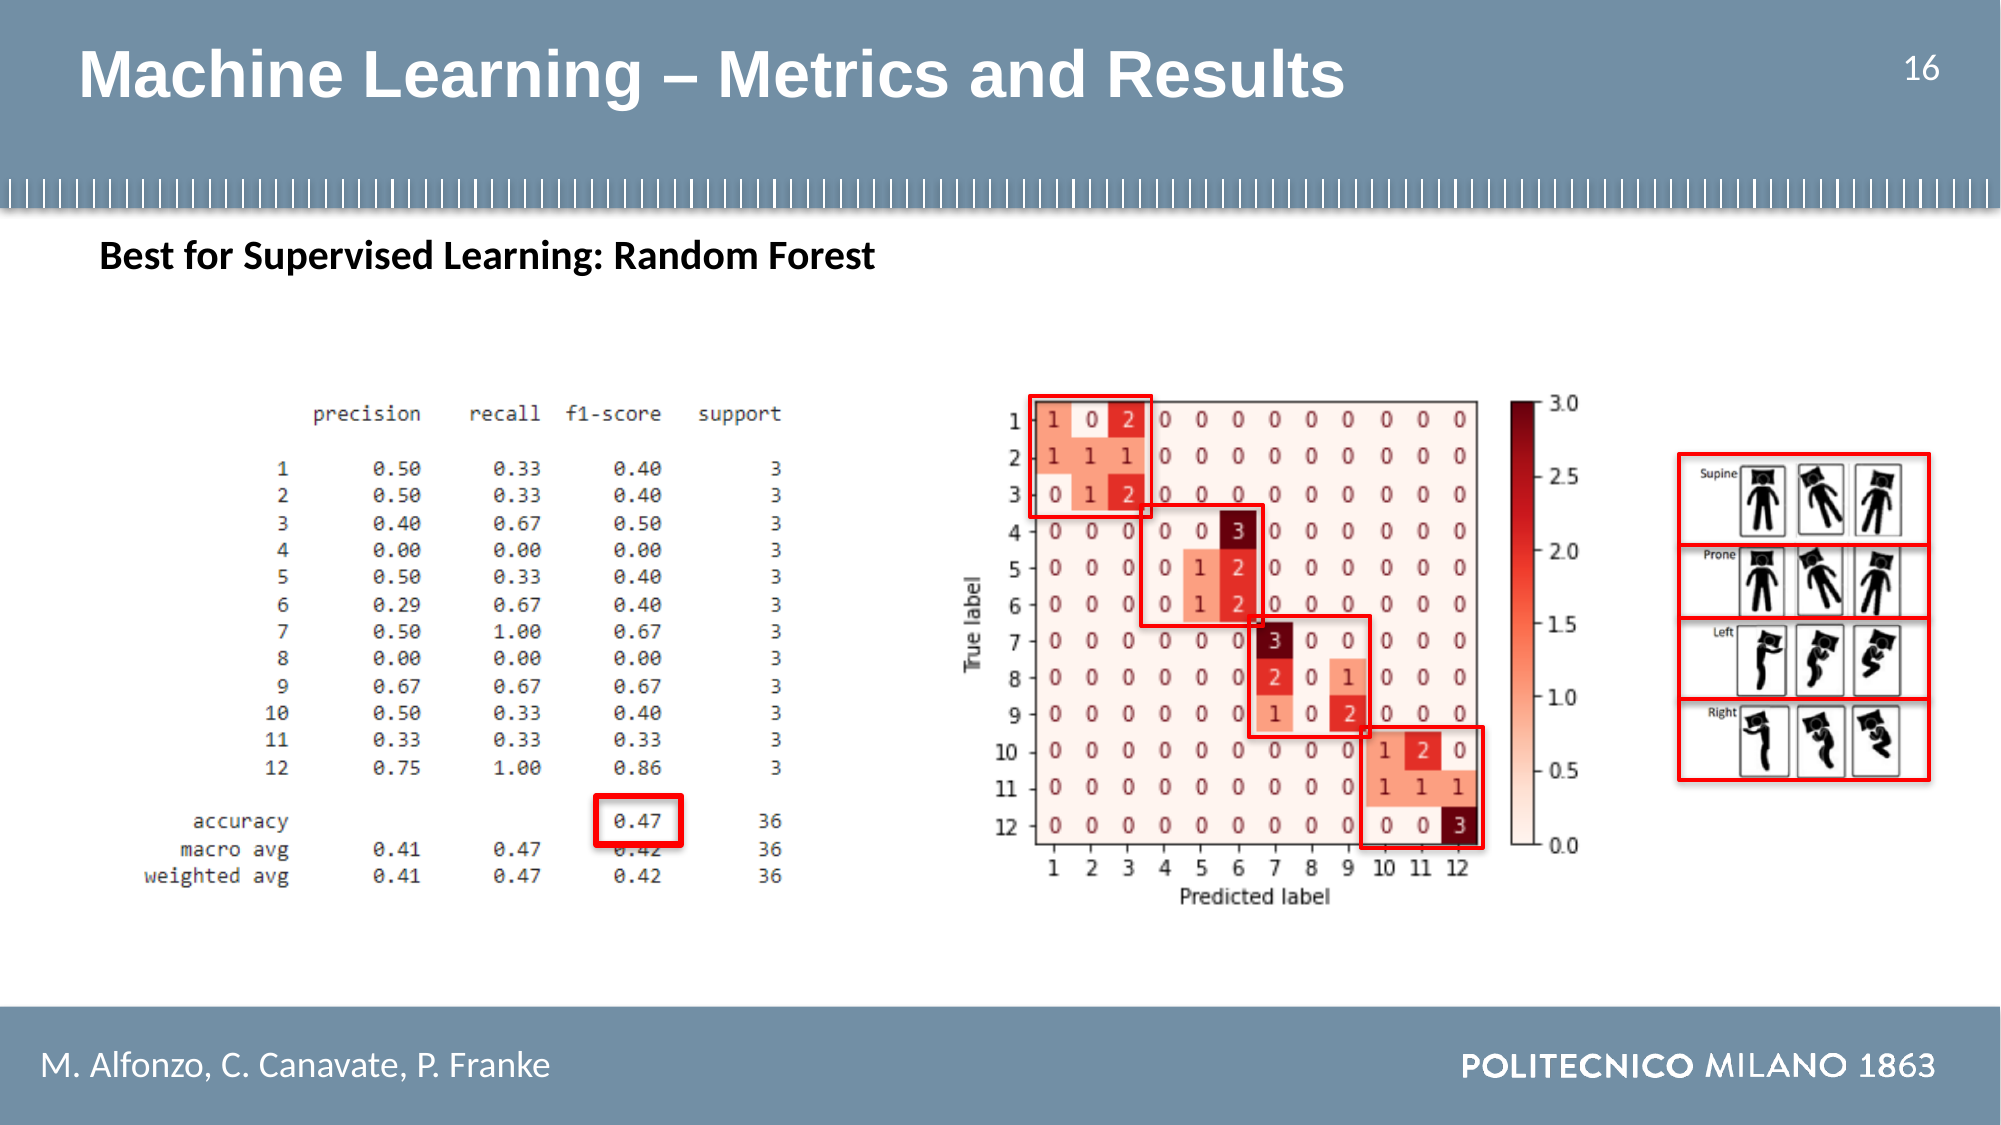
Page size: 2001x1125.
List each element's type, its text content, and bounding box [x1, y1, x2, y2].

picture [78, 374, 827, 905]
picture [946, 373, 1639, 922]
picture [1687, 781, 1930, 791]
picture [1455, 1041, 1942, 1089]
text_box Machine Learning – Metrics and Results [63, 22, 1940, 161]
text_box M. Alfonzo, C. Canavate, P. Franke [25, 1032, 800, 1092]
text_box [1679, 453, 1930, 781]
text_box Best for Supervised Learning: Random Forest [84, 220, 947, 286]
